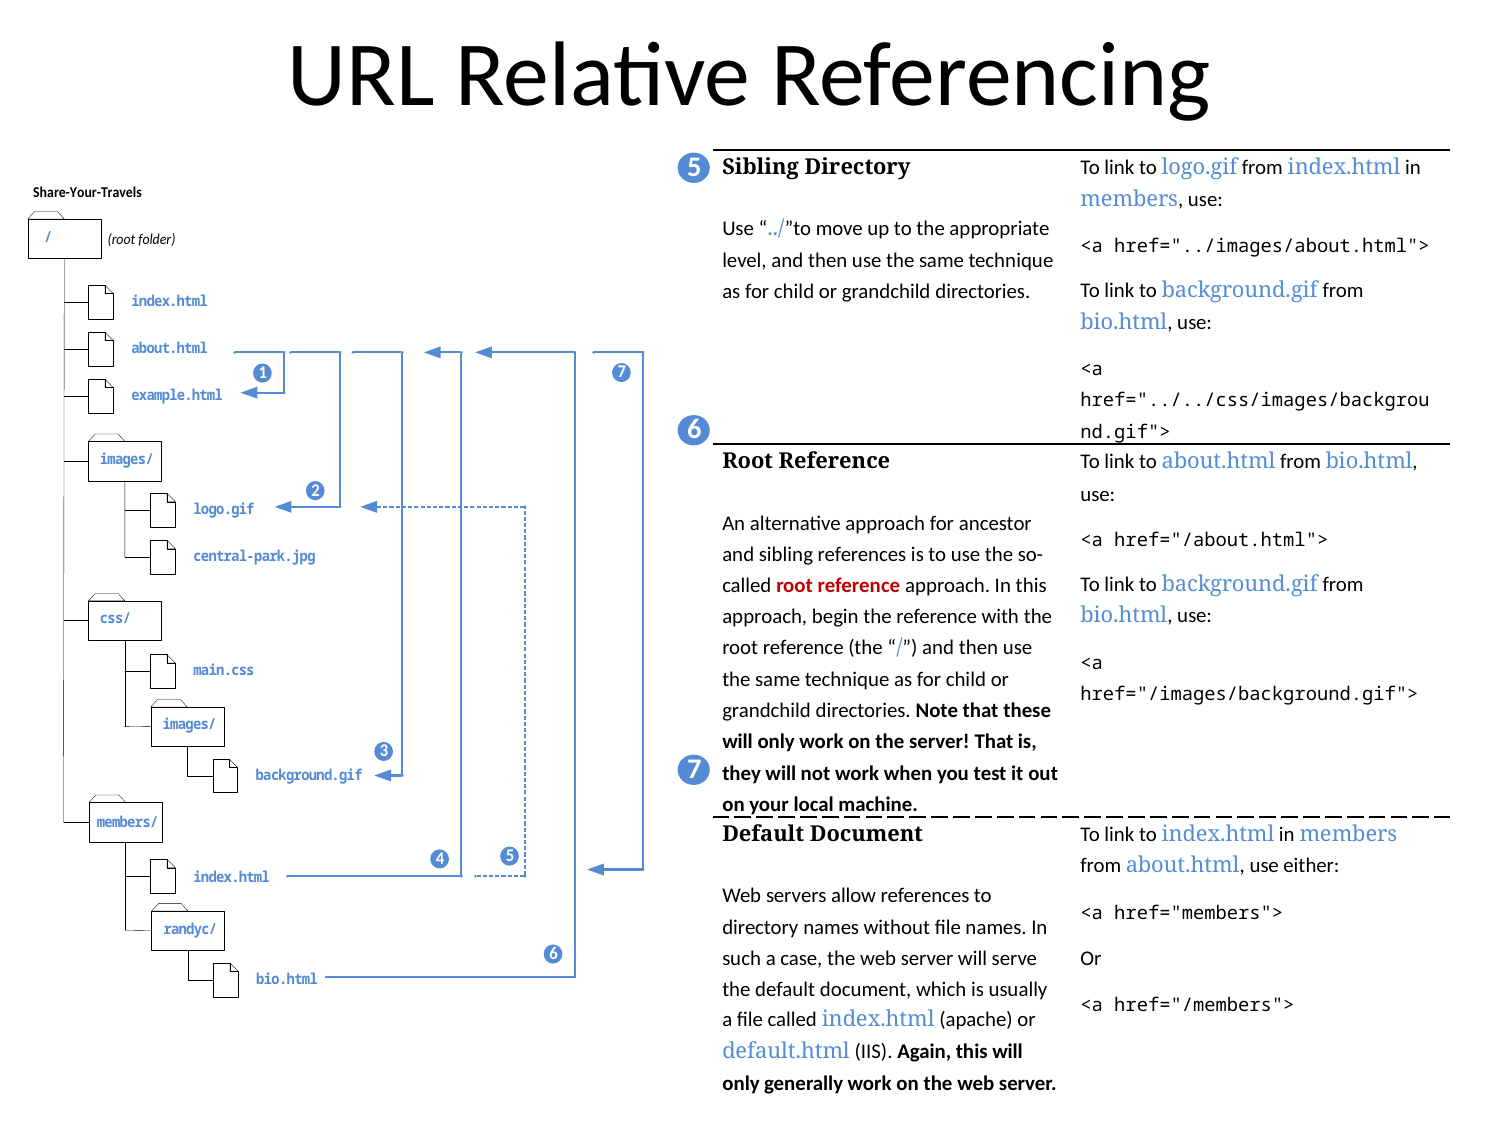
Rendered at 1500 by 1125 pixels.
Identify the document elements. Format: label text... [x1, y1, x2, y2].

table_header To link to logo.gif from index.html in members, use: <a href="../images/about.html"> To link to background.gif from bio.html, use: <a href="../../css/images/background.gif"> [1070, 151, 1450, 443]
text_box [24, 174, 663, 1001]
picture [674, 745, 713, 790]
picture [674, 405, 713, 451]
table_cell To link to about.html from bio.html, use: <a href="/about.html"> To link to background.gif from bio.html, use: <a href="/images/background.gif"> [1070, 445, 1450, 817]
picture [674, 143, 713, 188]
table_cell Root Reference An alternative approach for ancestor and sibling references is to use the so-called root reference approach. In this approach, begin the reference with the root reference (the “/”) and then use the same technique as for child or grandchild directories. Note that these will only work on the server! That is, they will not work when you test it out on your local machine. [713, 445, 1070, 817]
table_cell Default Document Web servers allow references to directory names without file names. In such a case, the web server will serve the default document, which is usually a file called index.html (apache) or default.html (IIS). Again, this will only generally work on the web server. [713, 817, 1070, 1096]
table_header Sibling Directory Use “../”to move up to the appropriate level, and then use the same technique as for child or grandchild directories. [713, 151, 1070, 443]
table_cell To link to index.html in members from about.html, use either: <a href="members"> Or <a href="/members"> [1070, 817, 1450, 1096]
title URL Relative Referencing [75, 0, 1425, 163]
